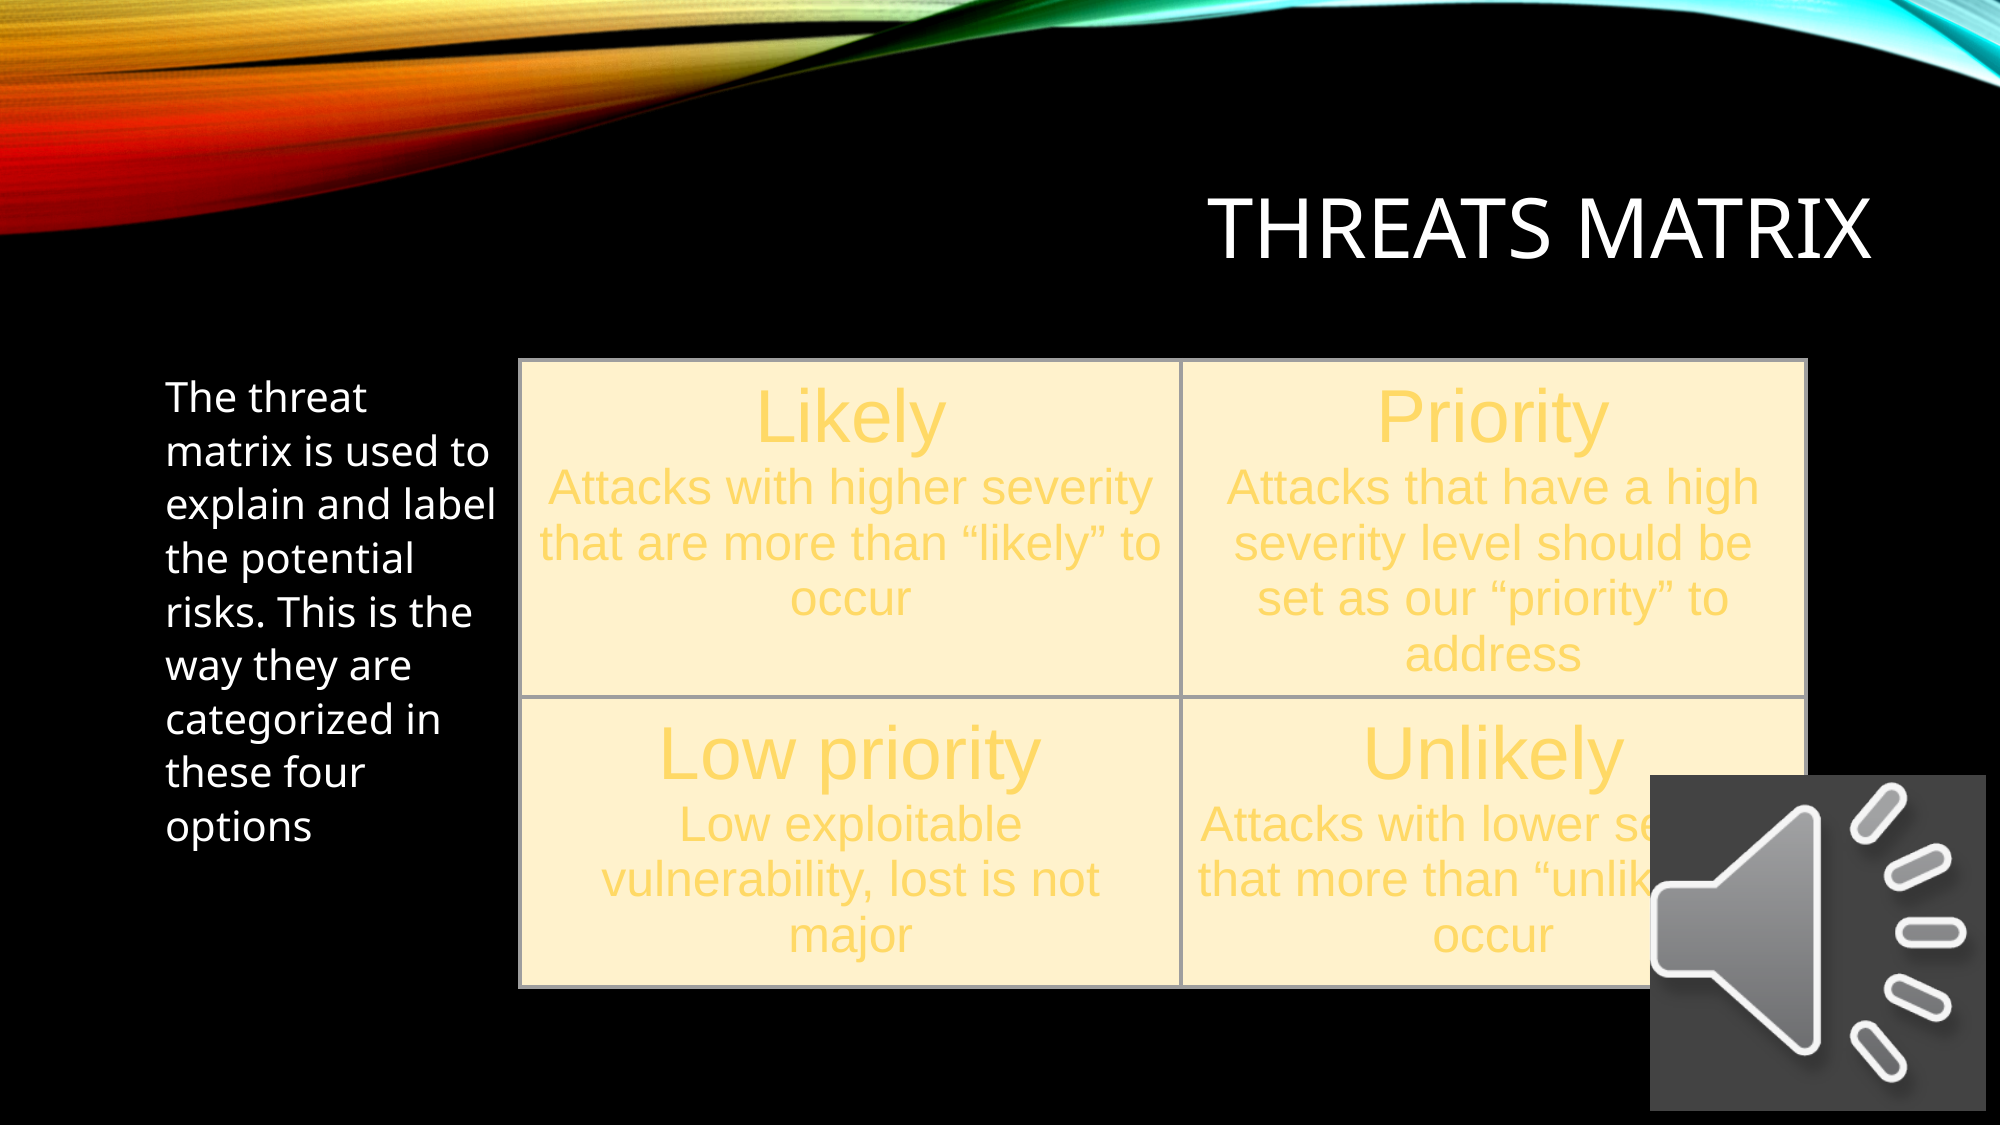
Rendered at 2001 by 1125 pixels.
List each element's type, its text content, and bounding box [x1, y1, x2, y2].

title THREATS MATRIX [474, 125, 1888, 338]
table_header Priority Attacks that have a high severity level should be set as our “priority” to address [1183, 362, 1804, 695]
picture [0, 0, 2000, 237]
table_header Likely Attacks with higher severity that are more than “likely” to occur [522, 362, 1179, 695]
list The threat matrix is used to explain and label the potential risks. This is the way they are categorized in these four options [112, 360, 521, 1021]
table_cell Low priority Low exploitable vulnerability, lost is not major [522, 699, 1179, 985]
picture [1648, 773, 1987, 1112]
table_cell Unlikely Attacks with lower severity that more than “unlikely” to occur [1183, 699, 1804, 985]
